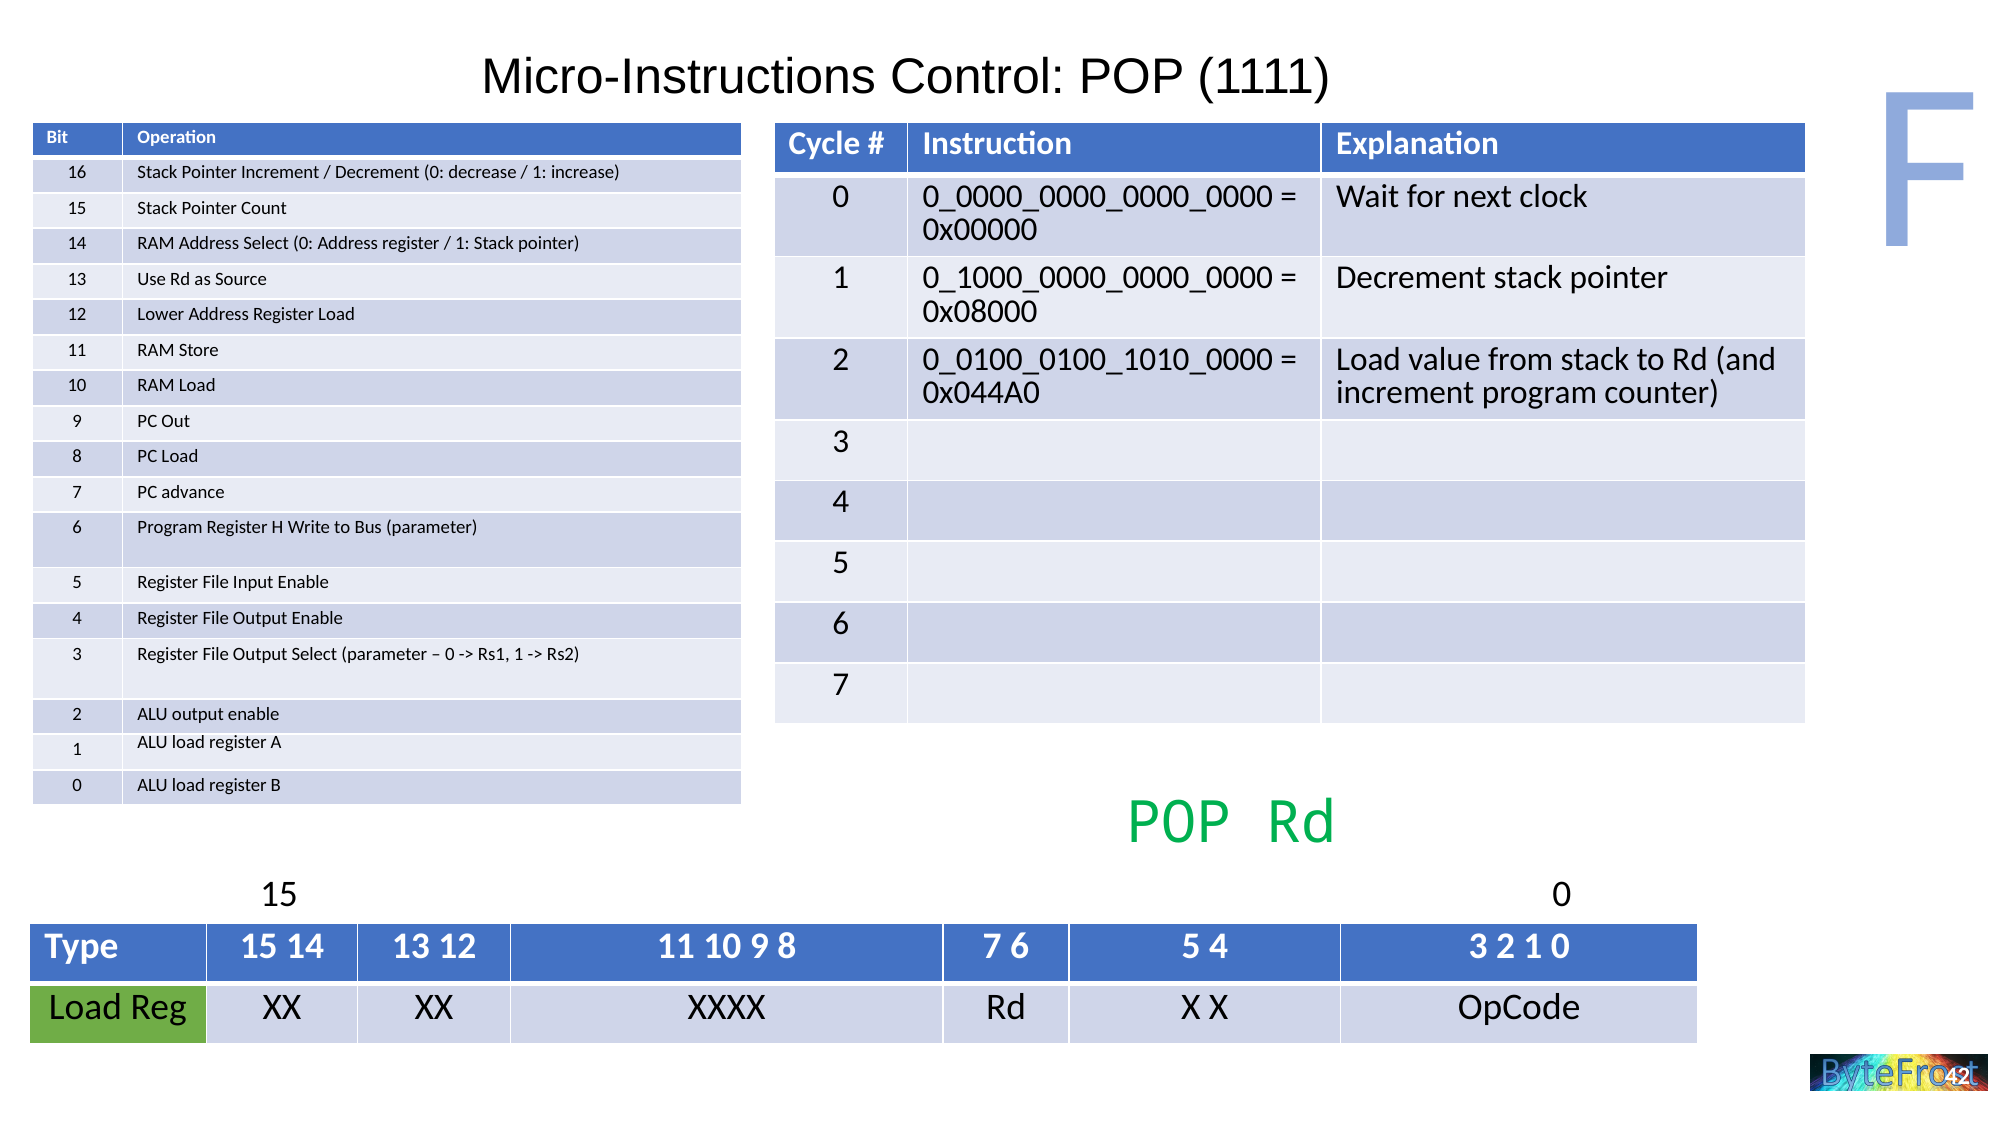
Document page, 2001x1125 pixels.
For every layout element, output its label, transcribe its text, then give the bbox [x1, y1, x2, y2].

table_cell Program Register H Write to Bus (parameter) [123, 513, 741, 567]
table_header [30, 924, 206, 981]
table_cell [944, 986, 1068, 1043]
table_cell [908, 421, 1320, 480]
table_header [1341, 924, 1697, 981]
table_cell 10 [33, 371, 122, 405]
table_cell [30, 986, 206, 1043]
table_header Instruction [908, 123, 1320, 172]
table_cell ALU load register B [123, 771, 741, 804]
table_cell 1 [33, 735, 122, 769]
table_cell PC Load [123, 442, 741, 476]
table_header Cycle # [775, 123, 907, 172]
table_cell 0_0100_0100_1010_0000 = 0x044A0 [908, 339, 1320, 419]
table_cell ALU output enable [123, 700, 741, 733]
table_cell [511, 986, 942, 1043]
table_cell PC Out [123, 407, 741, 440]
subtitle Micro-Instructions Control: POP (1111) [156, 35, 1657, 104]
table_cell [1322, 421, 1805, 480]
table_cell Decrement stack pointer [1322, 257, 1805, 337]
table_cell 0 [775, 178, 907, 256]
table_cell 2 [33, 700, 122, 733]
table_cell Register File Output Select (parameter – 0 -> Rs1, 1 -> Rs2) [123, 639, 741, 698]
table_cell Use Rd as Source [123, 265, 741, 298]
table_cell [1322, 542, 1805, 601]
table_cell 7 [33, 478, 122, 511]
table_cell 5 [33, 568, 122, 602]
table_cell RAM Store [123, 336, 741, 369]
picture [1810, 1054, 1988, 1091]
table_cell [908, 481, 1320, 540]
table_cell [908, 603, 1320, 662]
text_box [1076, 776, 1351, 862]
table_cell 15 [33, 194, 122, 227]
table_cell 4 [33, 604, 122, 638]
table_header Bit [33, 123, 122, 155]
table_cell 8 [33, 442, 122, 476]
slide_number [1535, 1044, 1986, 1105]
table_cell [908, 542, 1320, 601]
table_cell 2 [775, 339, 907, 419]
table_cell 0 [33, 771, 122, 804]
table_cell Load value from stack to Rd (and increment program counter) [1322, 339, 1805, 419]
table_cell [908, 664, 1320, 723]
table_cell 5 [775, 542, 907, 601]
table_cell 1 [775, 257, 907, 337]
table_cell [1341, 986, 1697, 1043]
table_cell 16 [33, 160, 122, 192]
table_cell 6 [33, 513, 122, 567]
table_cell 4 [775, 481, 907, 540]
table_cell Lower Address Register Load [123, 300, 741, 334]
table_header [358, 924, 510, 981]
table_cell PC advance [123, 478, 741, 511]
table_cell 13 [33, 265, 122, 298]
table_cell 7 [775, 664, 907, 723]
table_cell [1322, 481, 1805, 540]
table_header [207, 924, 357, 981]
table_cell Register File Output Enable [123, 604, 741, 638]
table_cell 6 [775, 603, 907, 662]
table_cell 9 [33, 407, 122, 440]
table_cell RAM Address Select (0: Address register / 1: Stack pointer) [123, 229, 741, 263]
table_cell Stack Pointer Count [123, 194, 741, 227]
table_cell [1322, 603, 1805, 662]
table_cell 12 [33, 300, 122, 334]
table_header Operation [123, 123, 741, 155]
table_cell 3 [33, 639, 122, 698]
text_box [1855, 0, 1996, 303]
table_cell ALU load register A [123, 735, 741, 769]
table_cell RAM Load [123, 371, 741, 405]
table_cell Register File Input Enable [123, 568, 741, 602]
table_cell 11 [33, 336, 122, 369]
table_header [1070, 924, 1340, 981]
table_cell [1322, 664, 1805, 723]
table_cell Stack Pointer Increment / Decrement (0: decrease / 1: increase) [123, 160, 741, 192]
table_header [511, 924, 942, 981]
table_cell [358, 986, 510, 1043]
table_header Explanation [1322, 123, 1805, 172]
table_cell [1070, 986, 1340, 1043]
table_cell 14 [33, 229, 122, 263]
table_cell 3 [775, 421, 907, 480]
table_cell 0_1000_0000_0000_0000 = 0x08000 [908, 257, 1320, 337]
table_cell Wait for next clock [1322, 178, 1805, 256]
table_cell 0_0000_0000_0000_0000 = 0x00000 [908, 178, 1320, 256]
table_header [944, 924, 1068, 981]
text_box 15 0 [245, 861, 1590, 921]
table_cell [207, 986, 357, 1043]
